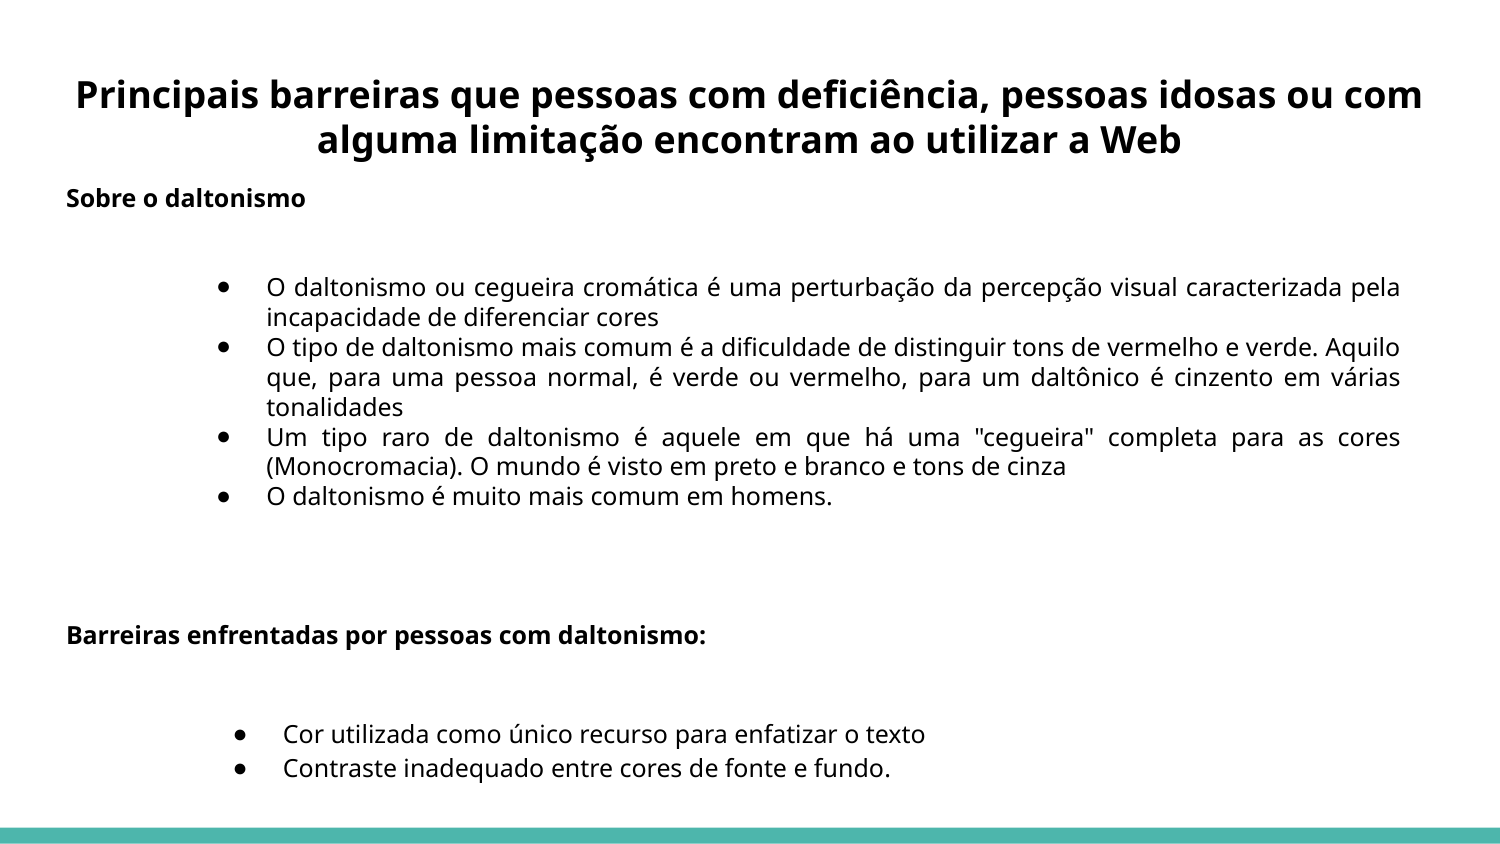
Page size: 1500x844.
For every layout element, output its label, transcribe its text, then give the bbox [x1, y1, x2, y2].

list Sobre o daltonismo O daltonismo ou cegueira cromática é uma perturbação da percepção visual caracterizada pela incapacidade de diferenciar cores O tipo de daltonismo mais comum é a dificuldade de distinguir tons de vermelho e verde. Aquilo que, para uma pessoa normal, é verde ou vermelho, para um daltônico é cinzento em várias tonalidades Um tipo raro de daltonismo é aquele em que há uma "cegueira" completa para as cores (Monocromacia). O mundo é visto em preto e branco e tons de cinza O daltonismo é muito mais comum em homens. Barreiras enfrentadas por pessoas com daltonismo: Cor utilizada como único recurso para enfatizar o texto Contraste inadequado entre cores de fonte e fundo. [51, 129, 1449, 821]
title Principais barreiras que pessoas com deficiência, pessoas idosas ou com alguma limitação encontram ao utilizar a Web [51, 55, 1449, 129]
